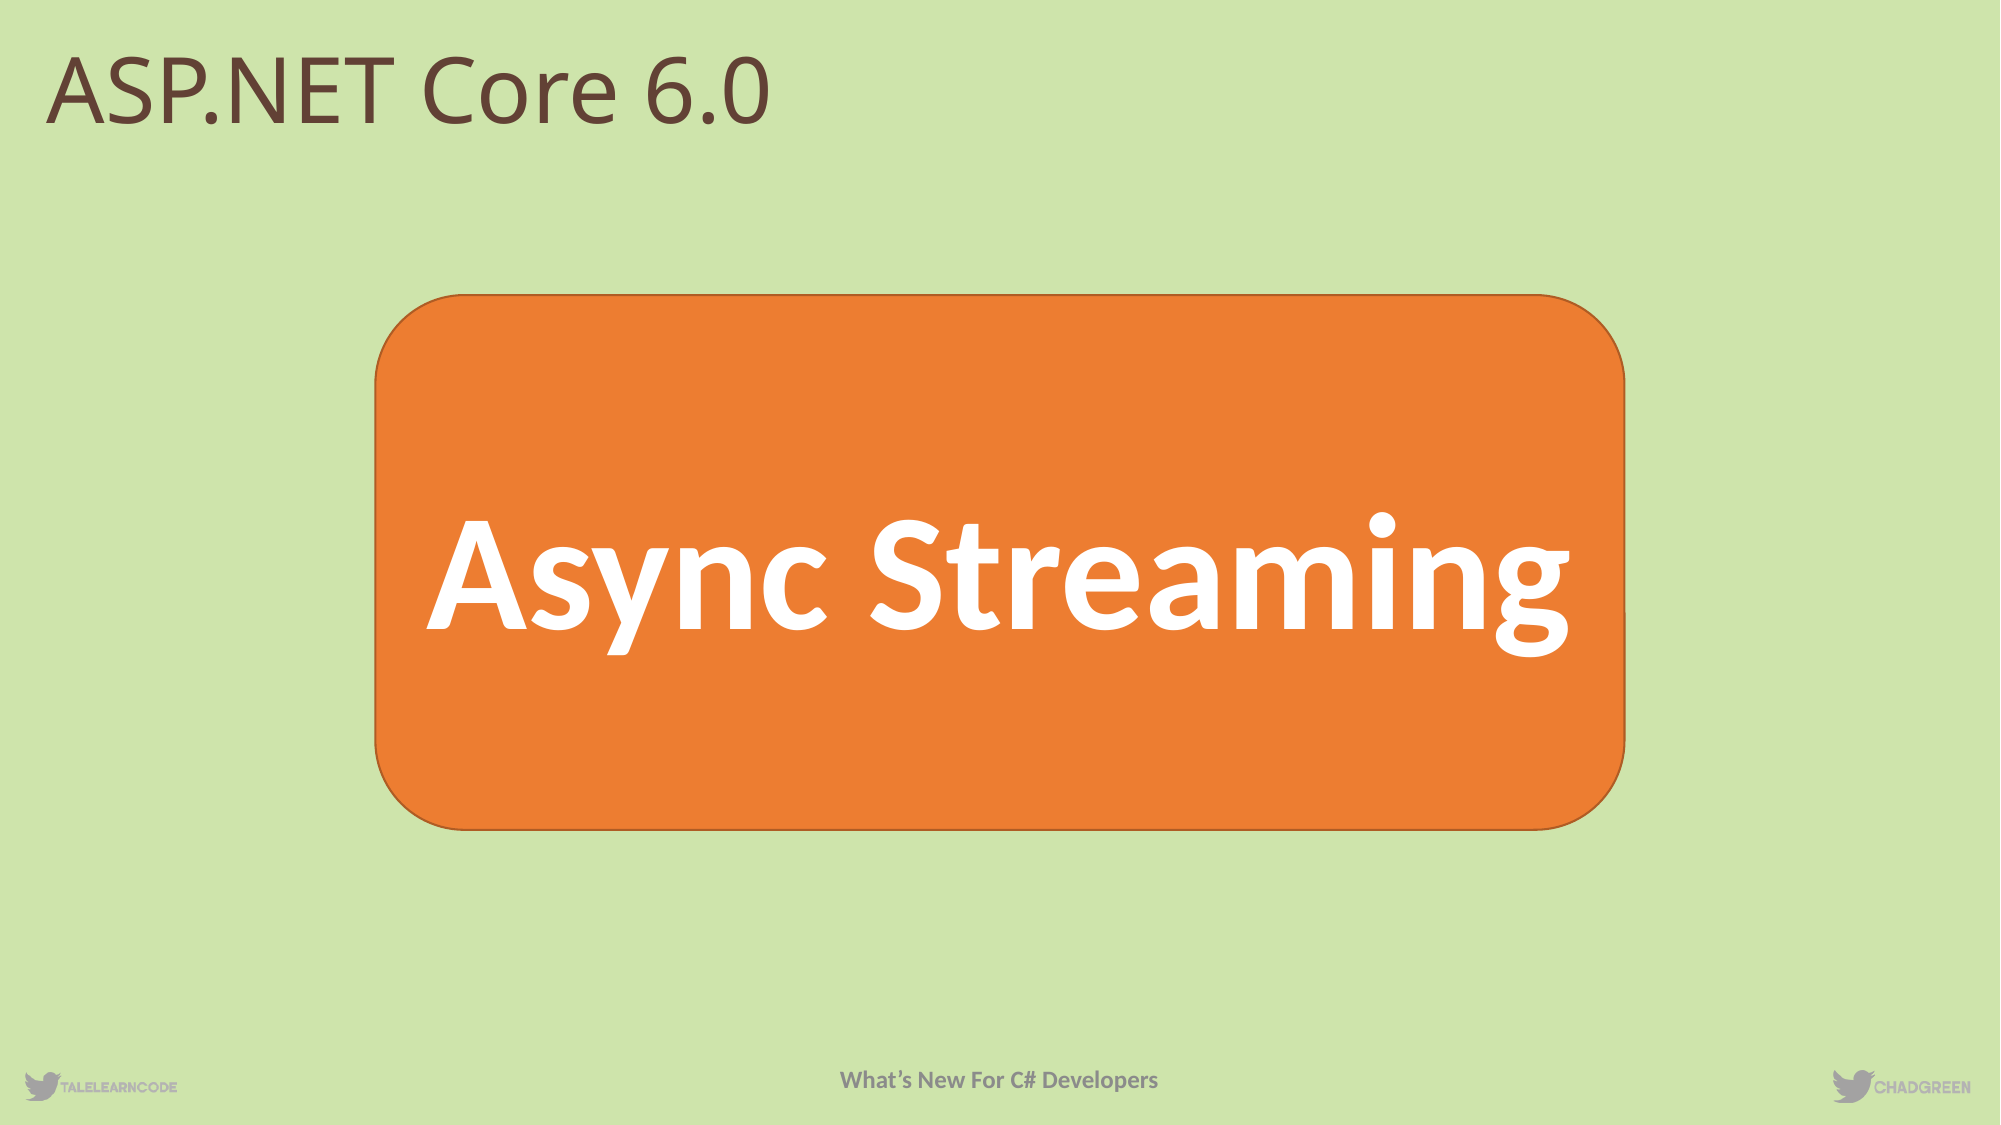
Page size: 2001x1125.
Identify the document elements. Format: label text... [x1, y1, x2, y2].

title ASP.NET Core 6.0 [31, 22, 1964, 166]
text_box Async Streaming [374, 294, 1626, 831]
